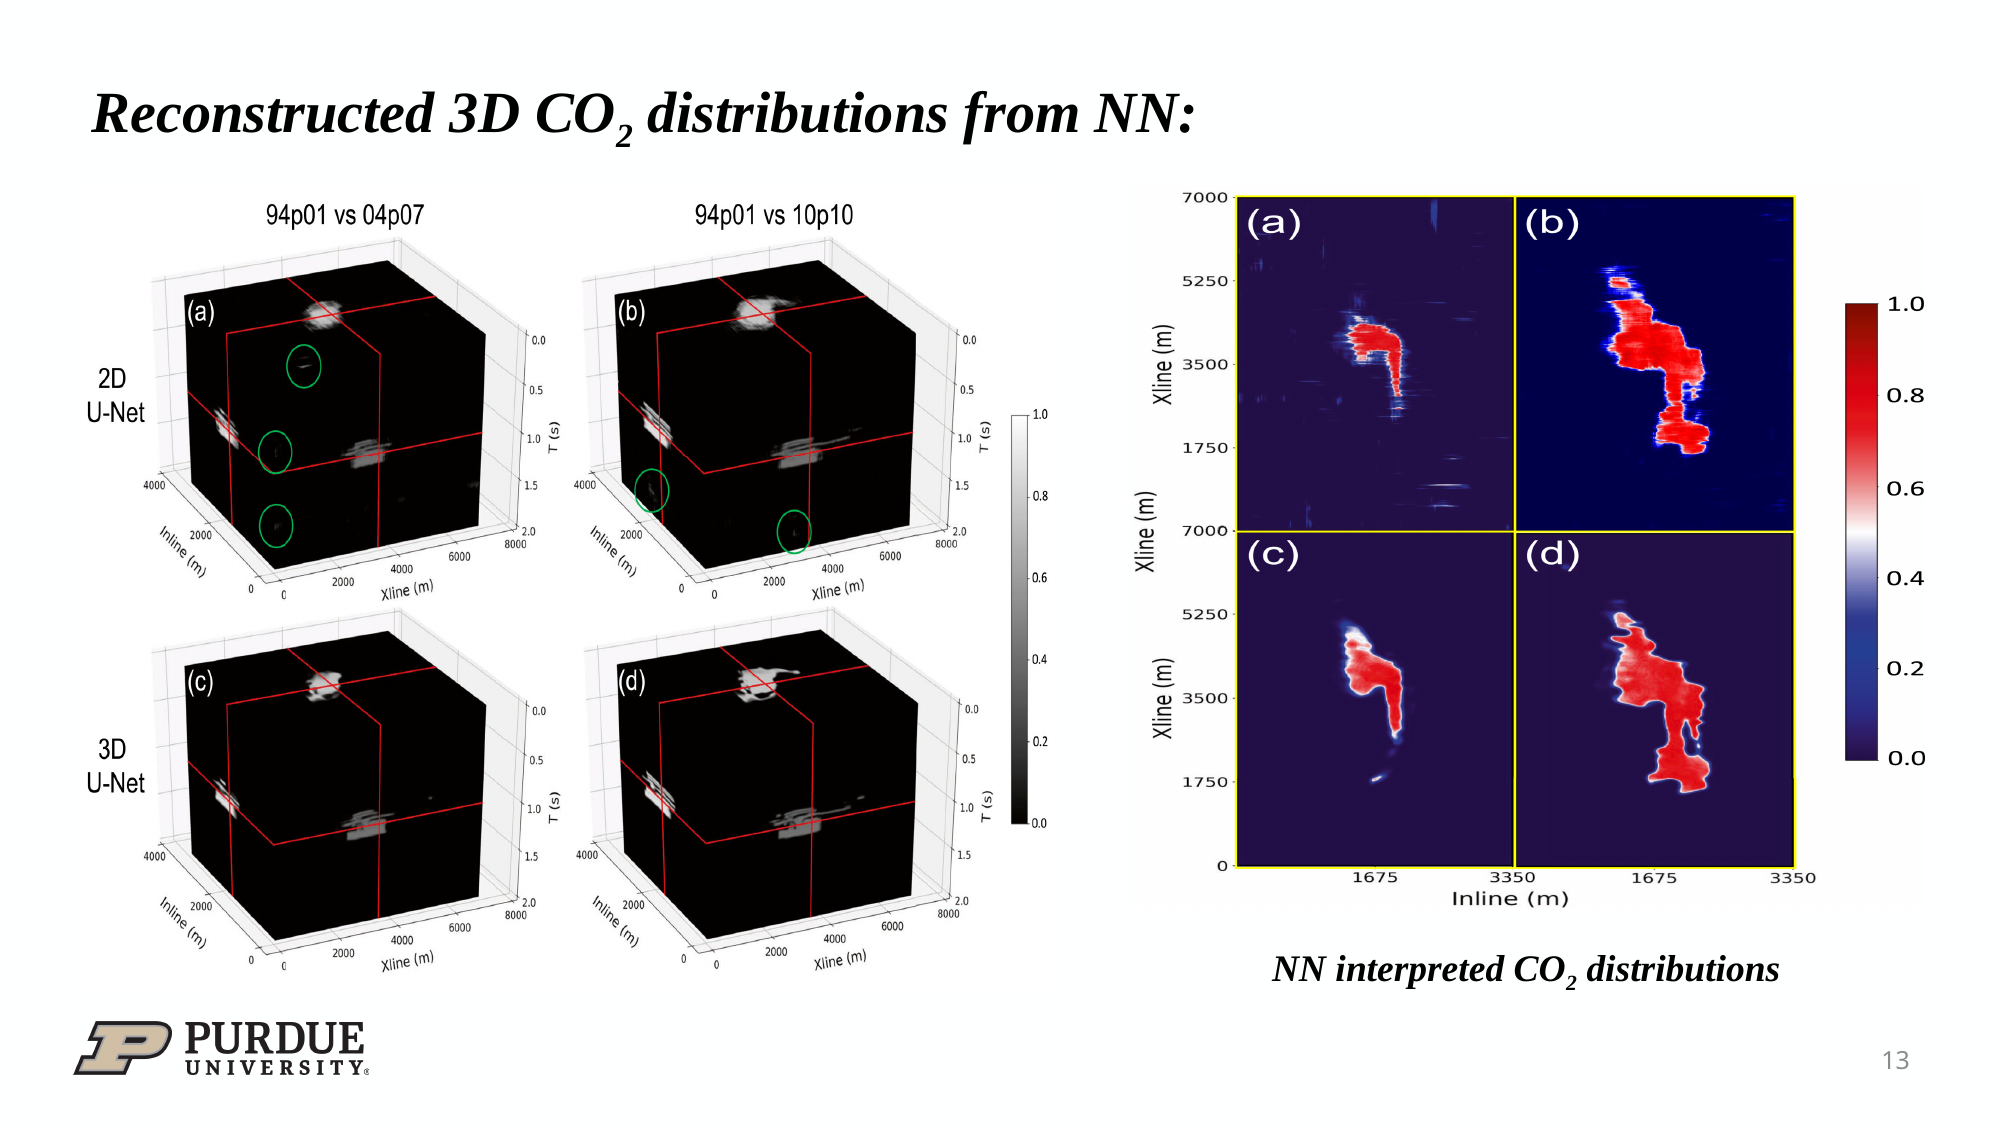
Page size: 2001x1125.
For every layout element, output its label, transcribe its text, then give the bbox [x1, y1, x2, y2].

picture [1127, 186, 1925, 910]
title Reconstructed 3D CO2 distributions from NN: [76, 63, 1925, 160]
text_box NN interpreted CO2 distributions [1257, 936, 1796, 1003]
slide_number 13 [1744, 1031, 1925, 1092]
picture [76, 186, 1056, 996]
